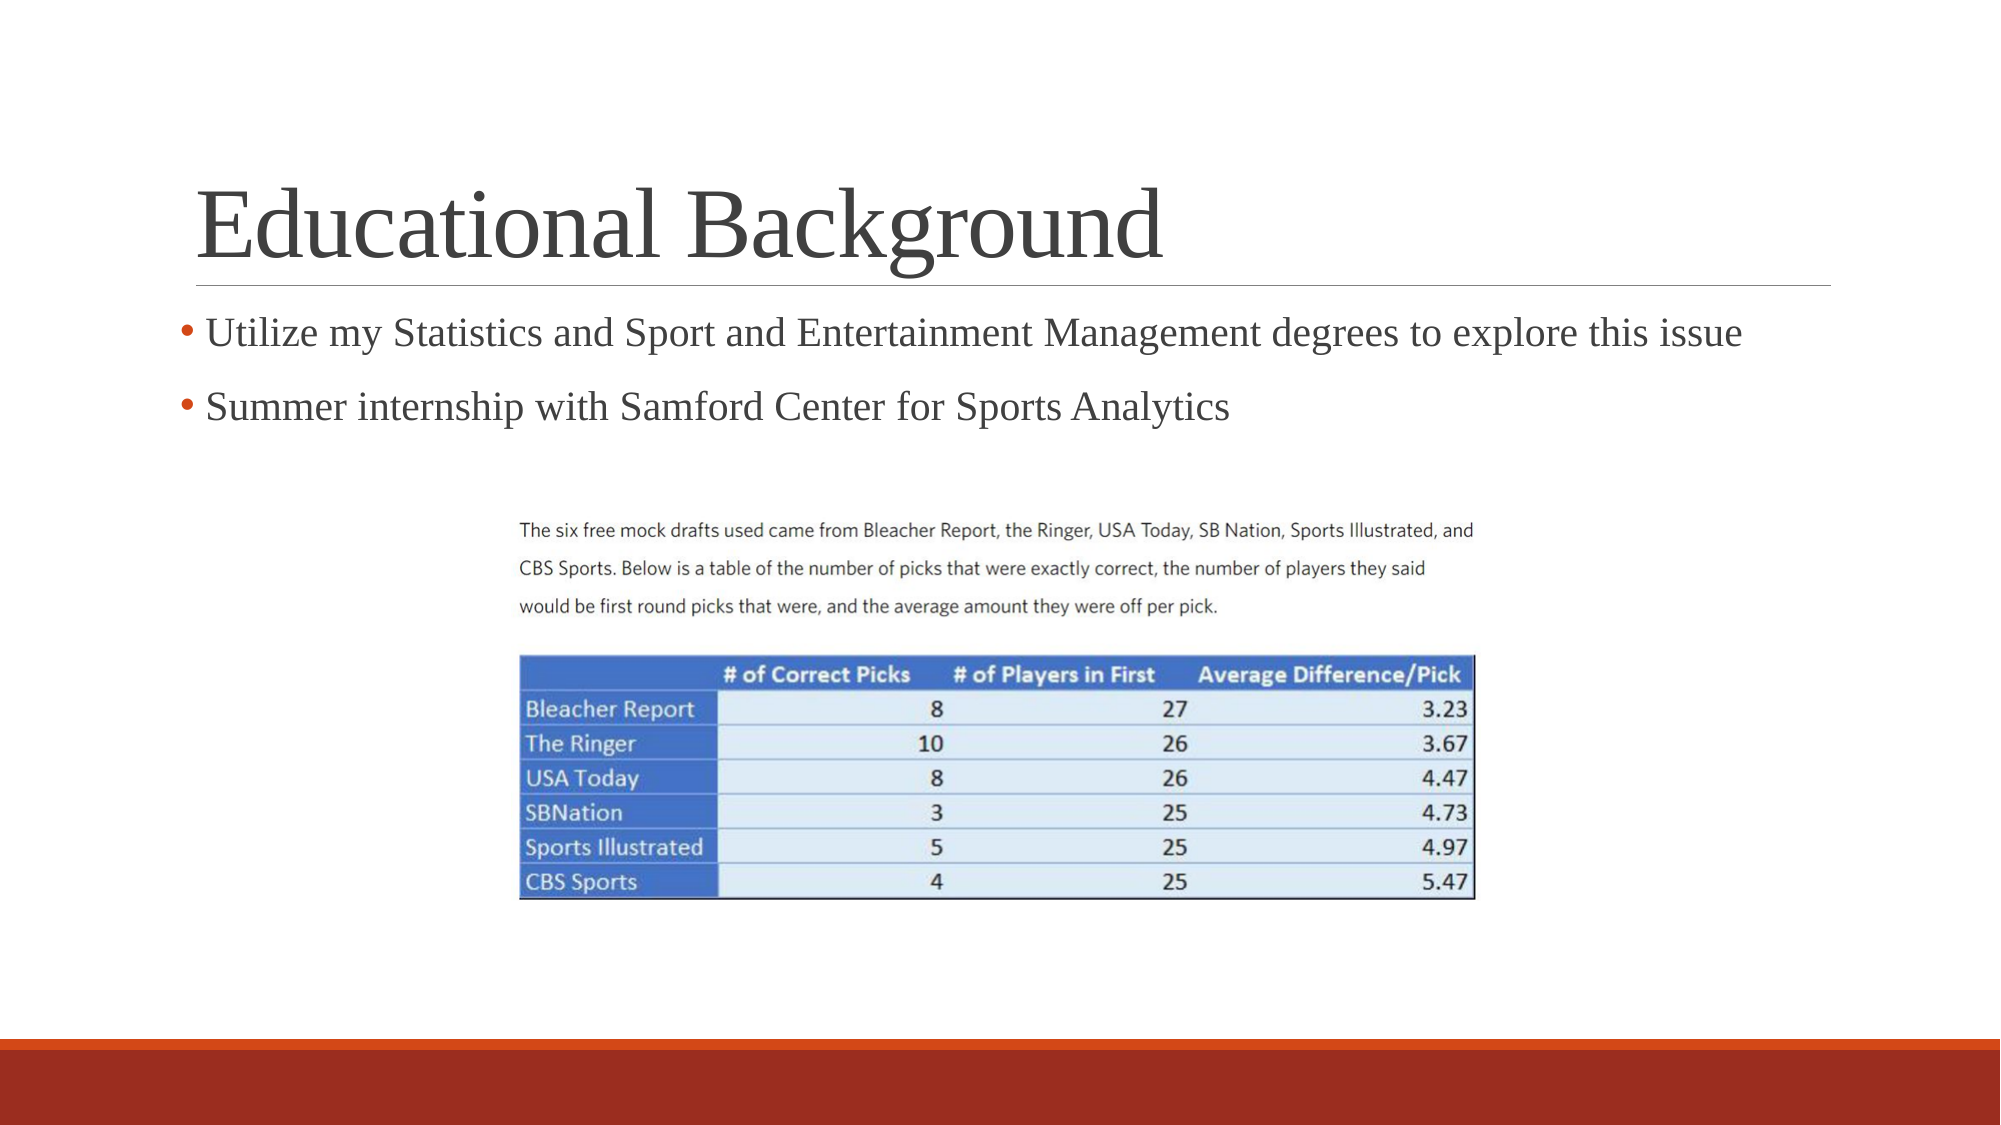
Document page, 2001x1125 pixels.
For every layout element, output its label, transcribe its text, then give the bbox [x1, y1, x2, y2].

picture [511, 509, 1489, 920]
list Utilize my Statistics and Sport and Entertainment Management degrees to explore this issue Summer internship with Samford Center for Sports Analytics [180, 302, 1830, 963]
title Educational Background [180, 47, 1830, 285]
